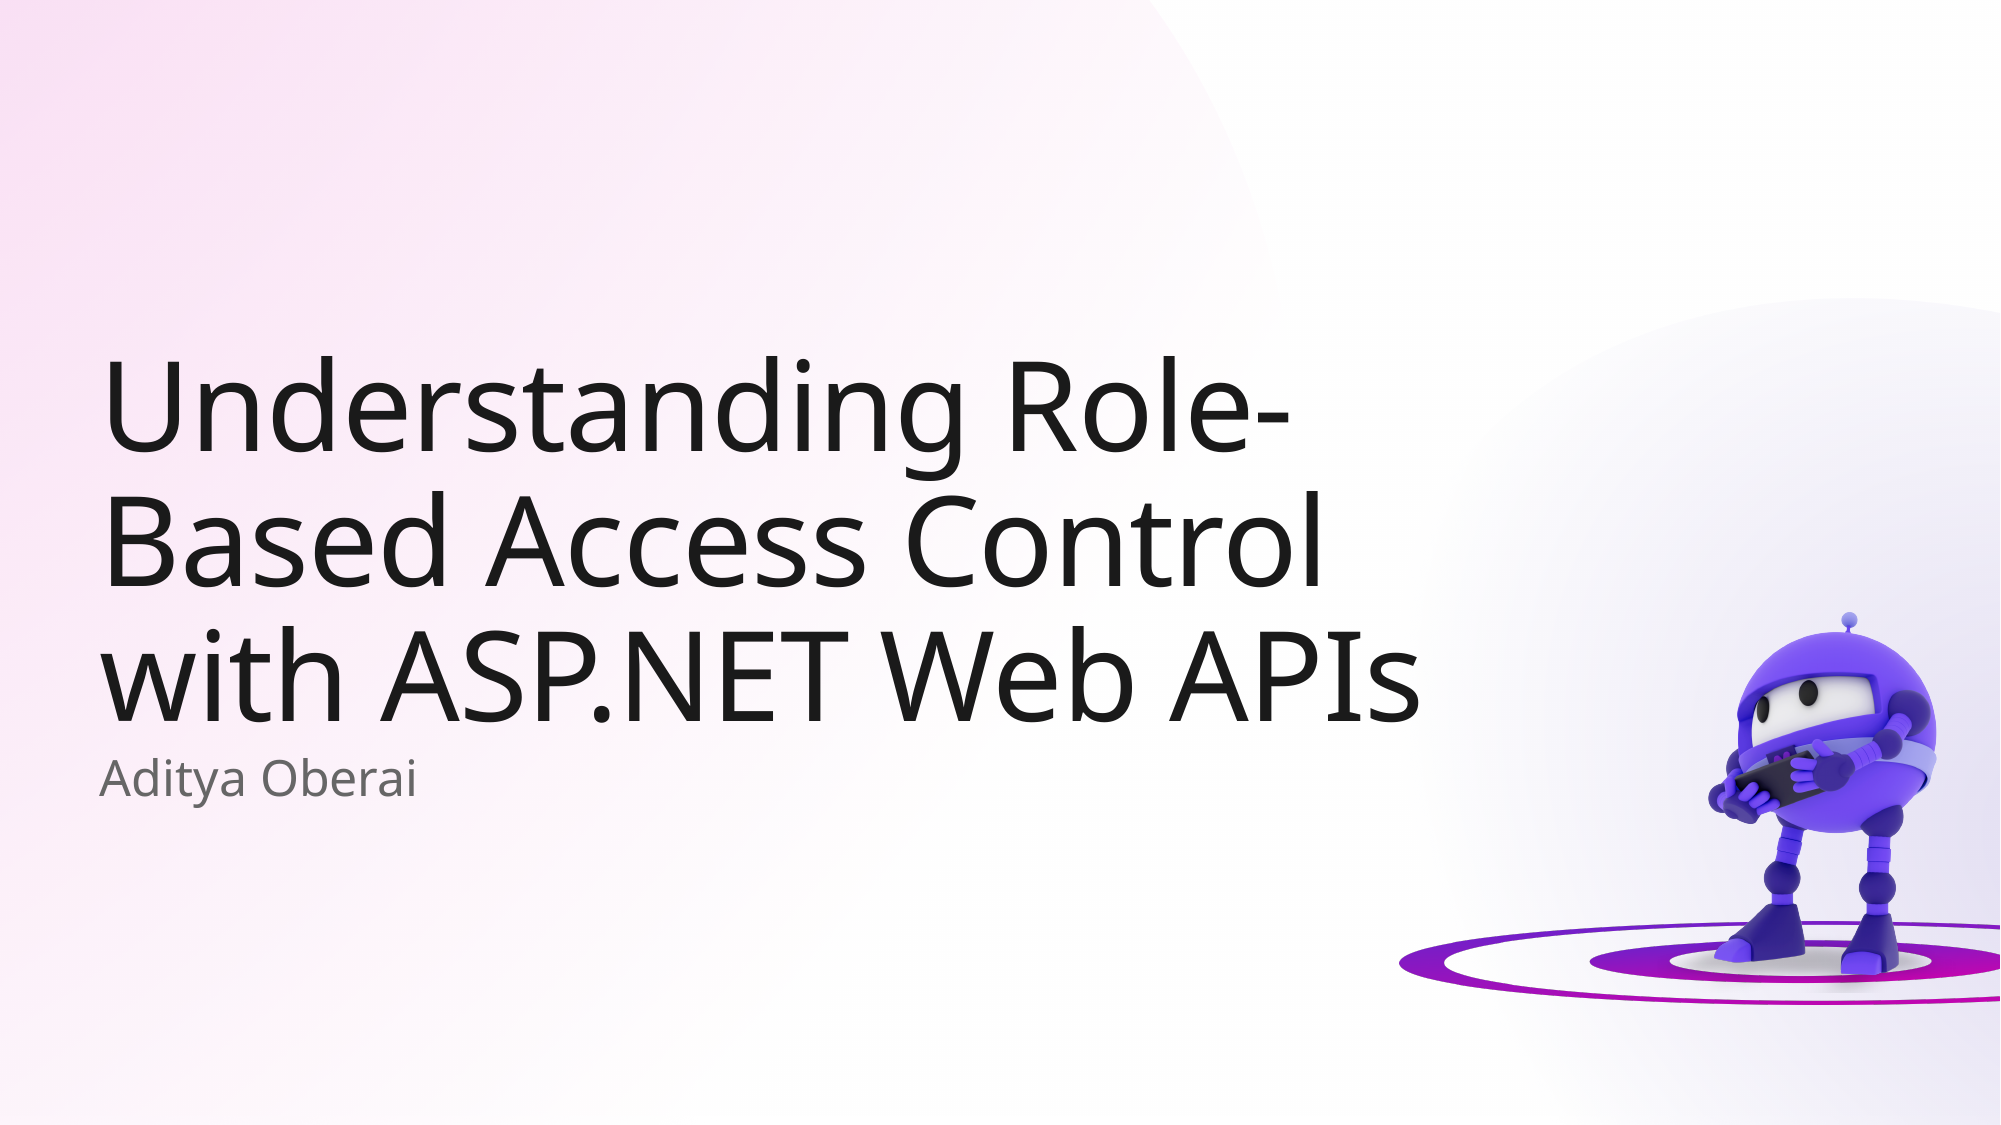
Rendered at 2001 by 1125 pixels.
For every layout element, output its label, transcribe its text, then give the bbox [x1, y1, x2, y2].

title Understanding Role-Based Access Control with ASP.NET Web APIs [99, 99, 1458, 749]
picture [0, 0, 2001, 1125]
list Aditya Oberai [99, 752, 1399, 999]
